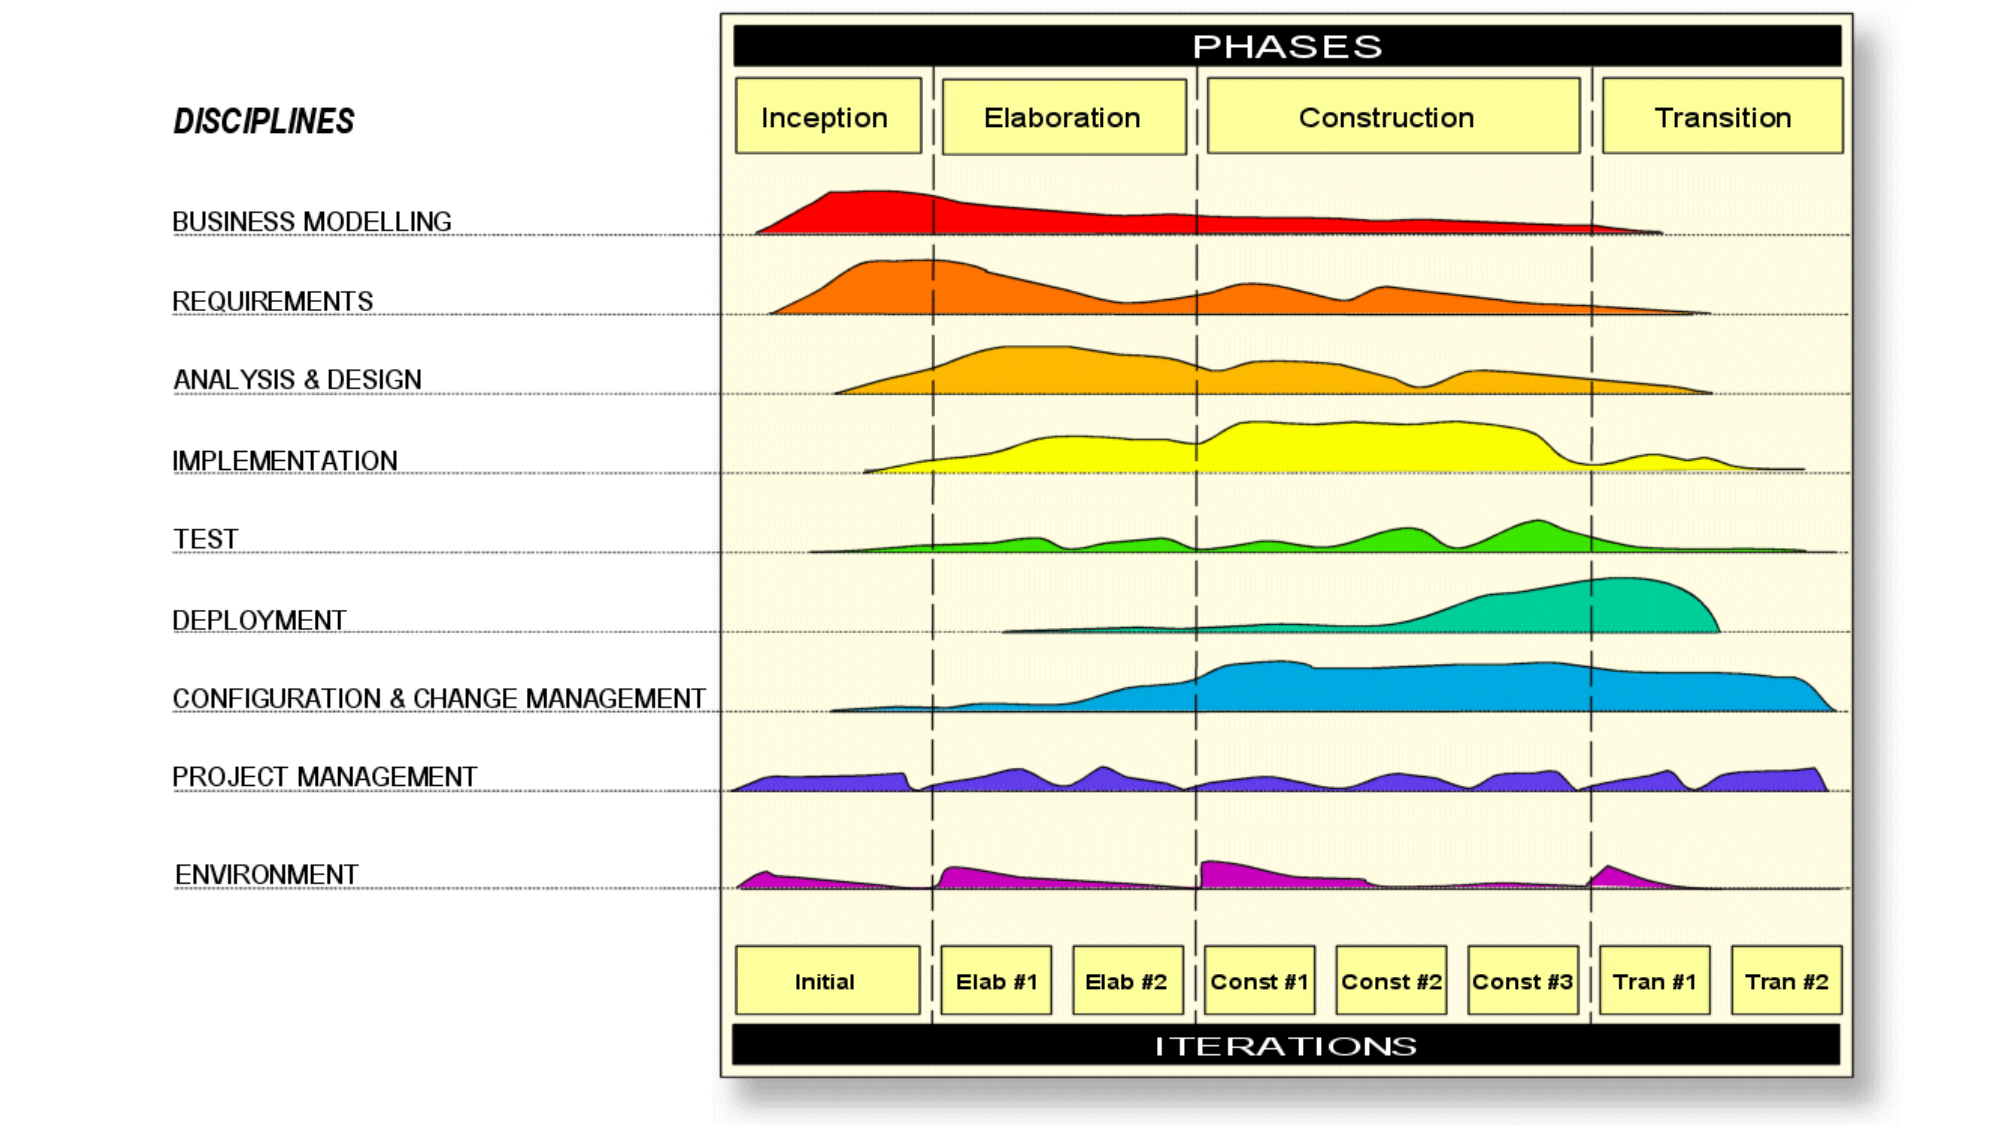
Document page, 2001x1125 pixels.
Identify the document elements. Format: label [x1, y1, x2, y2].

list [123, 0, 1917, 1125]
